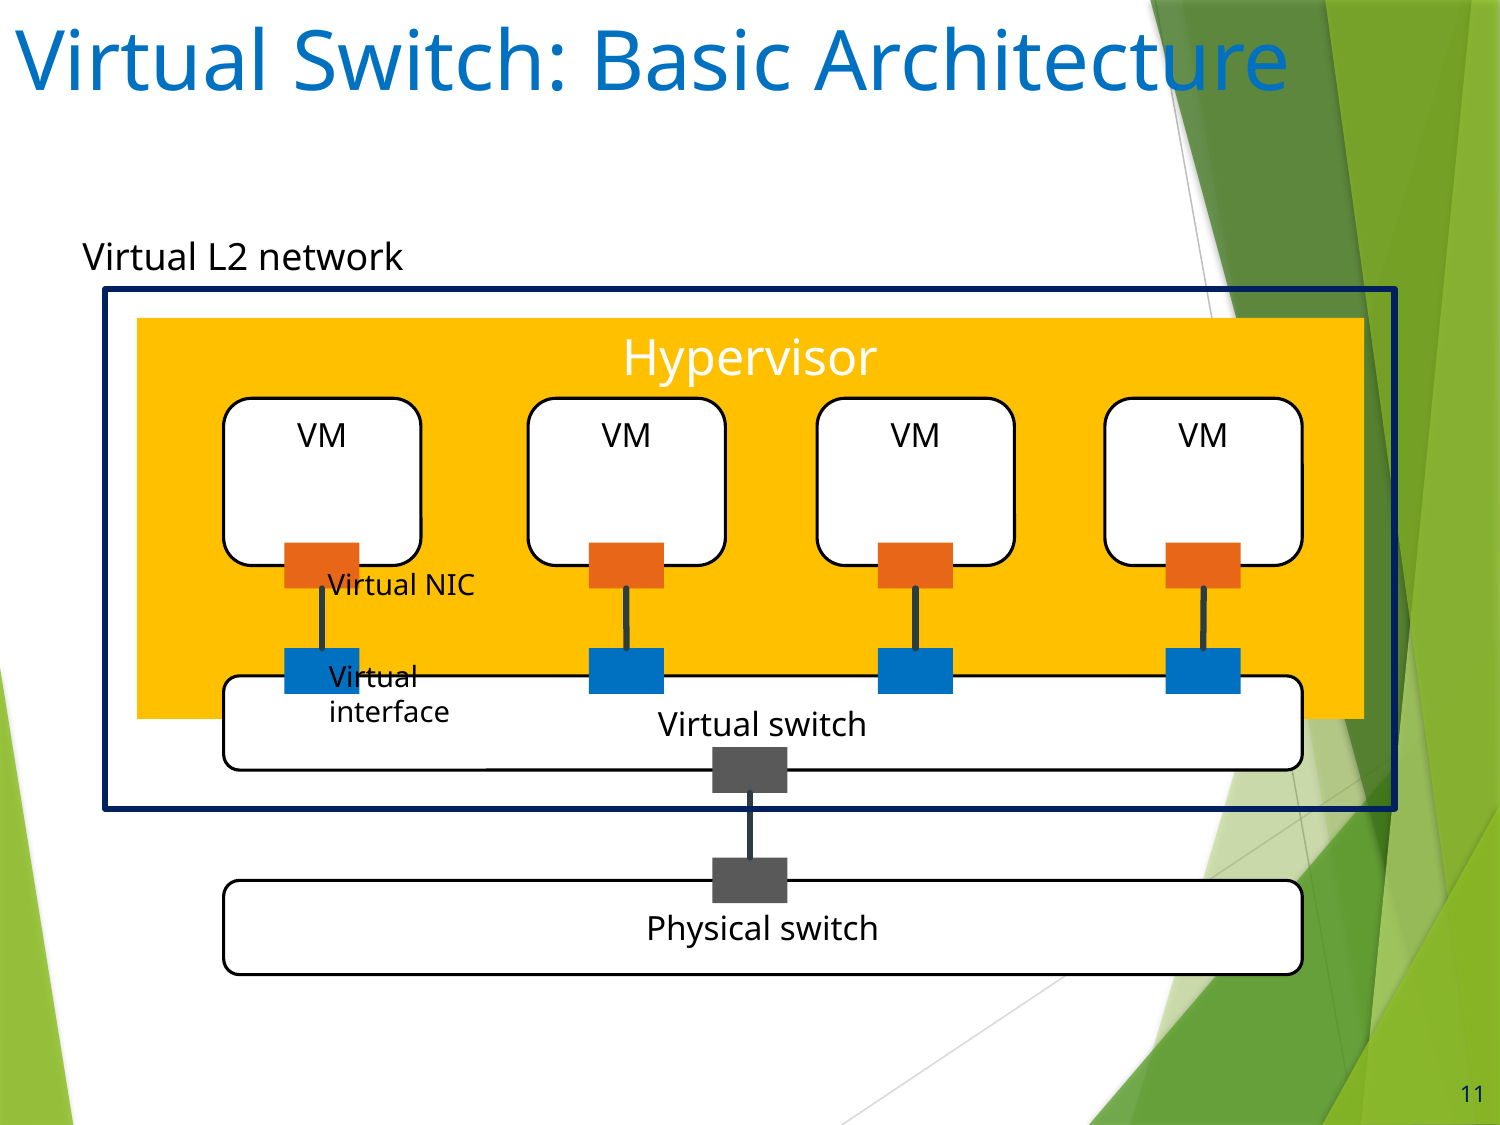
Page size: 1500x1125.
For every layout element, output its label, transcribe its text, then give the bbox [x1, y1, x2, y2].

text_box Virtual Switch: Basic Architecture [0, 0, 1500, 129]
text_box Virtual L2 network [67, 225, 419, 286]
slide_number 11 [1417, 1065, 1500, 1125]
text_box [711, 856, 789, 905]
text_box Physical switch [222, 878, 1304, 977]
text_box [104, 288, 1396, 810]
